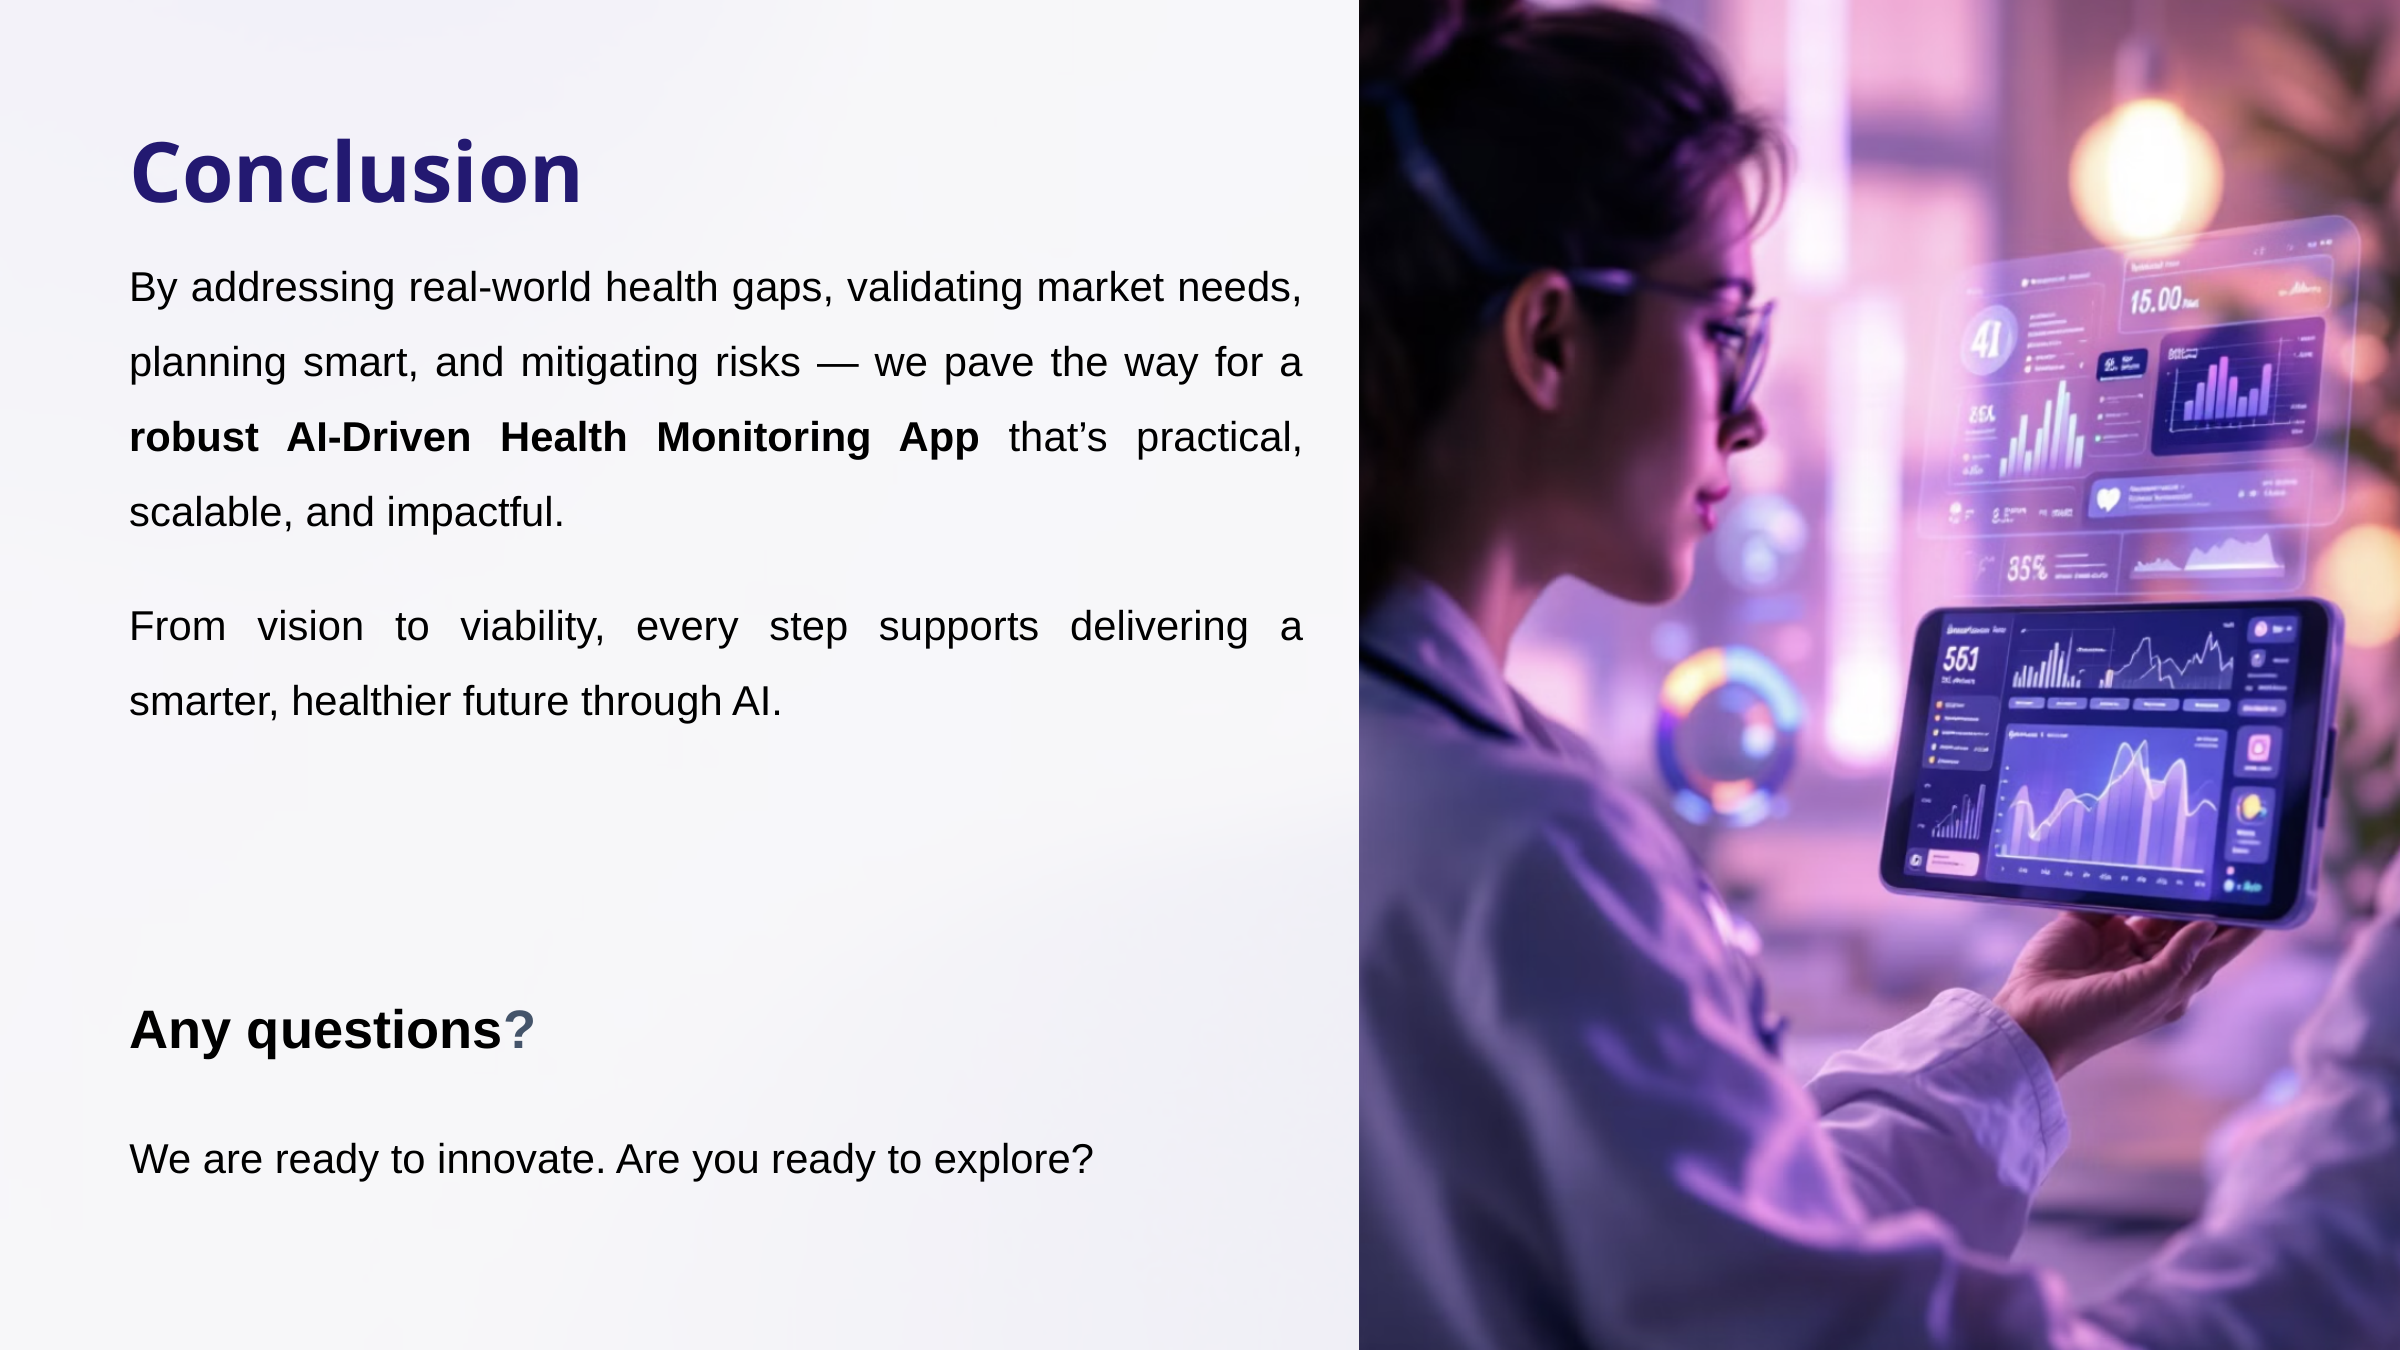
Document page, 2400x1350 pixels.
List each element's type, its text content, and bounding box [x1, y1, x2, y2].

picture [1359, 0, 2400, 1350]
text_box By addressing real-world health gaps, validating market needs, planning smart, and mitigating risks — we pave the way for a robust AI-Driven Health Monitoring App that’s practical, scalable, and impactful. From vision to viability, every step supports delivering a smarter, healthier future through AI. [105, 210, 1328, 951]
text_box Any questions? We are ready to innovate. Are you ready to explore? [105, 969, 1275, 1251]
text_box Conclusion [105, 70, 620, 195]
